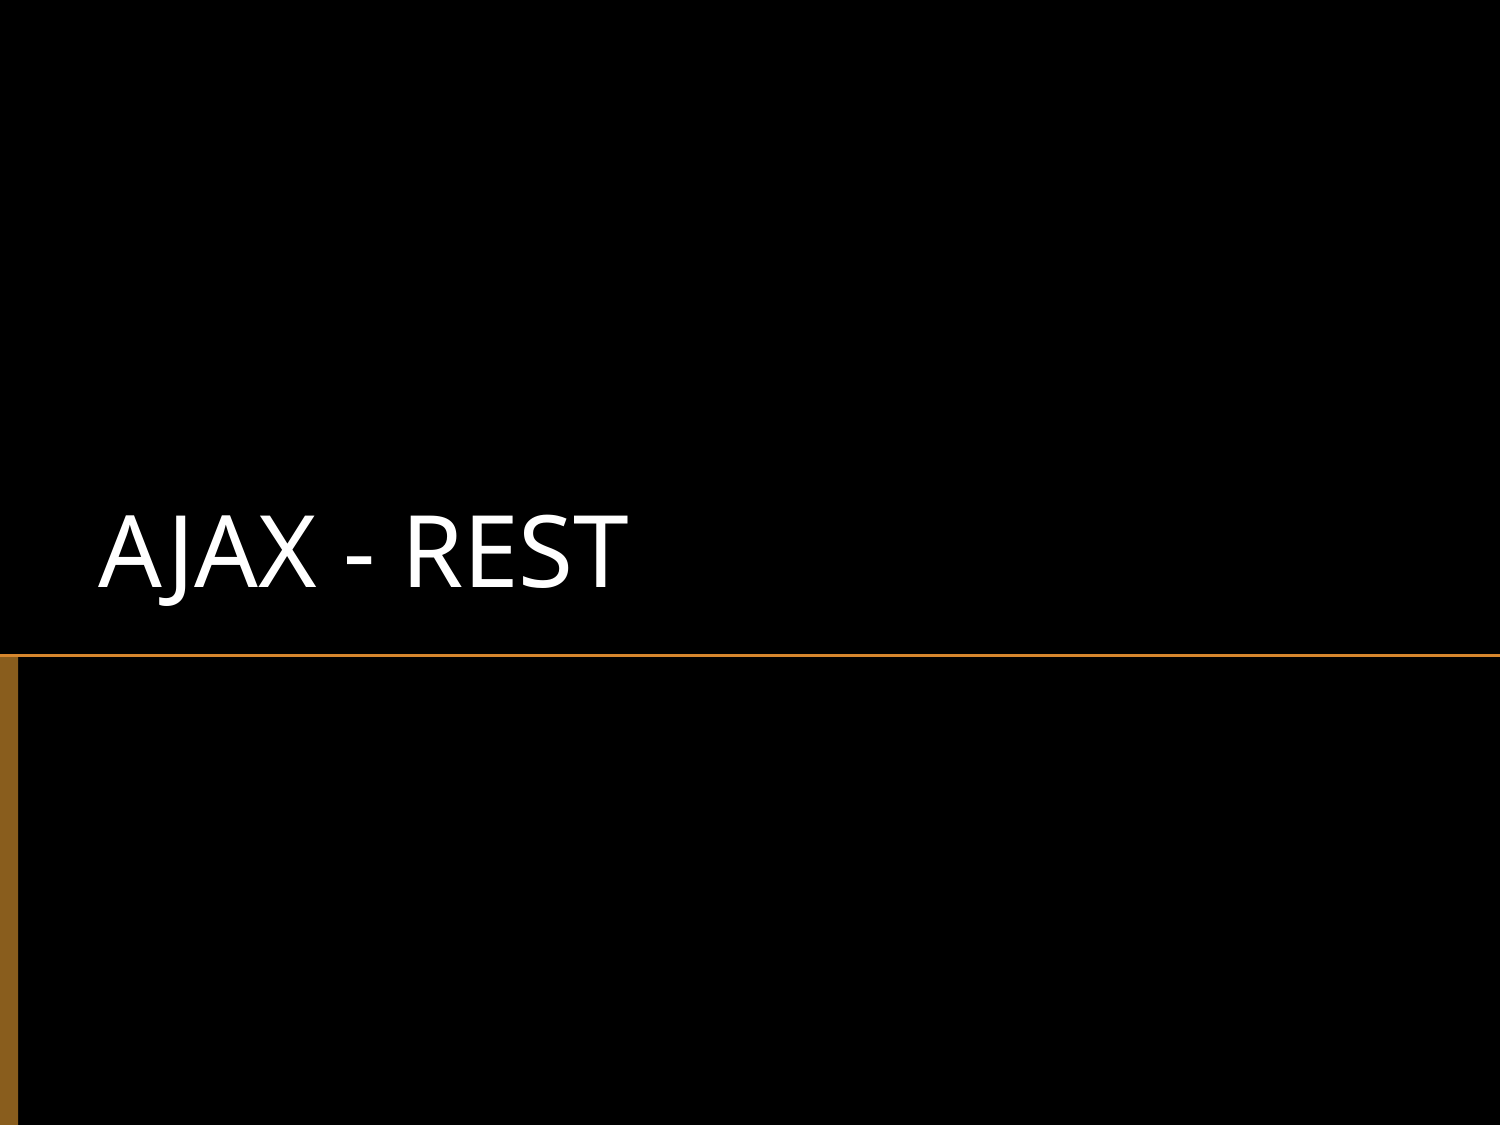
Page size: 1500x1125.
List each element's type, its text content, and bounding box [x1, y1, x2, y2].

title AJAX - REST [83, 275, 1417, 623]
